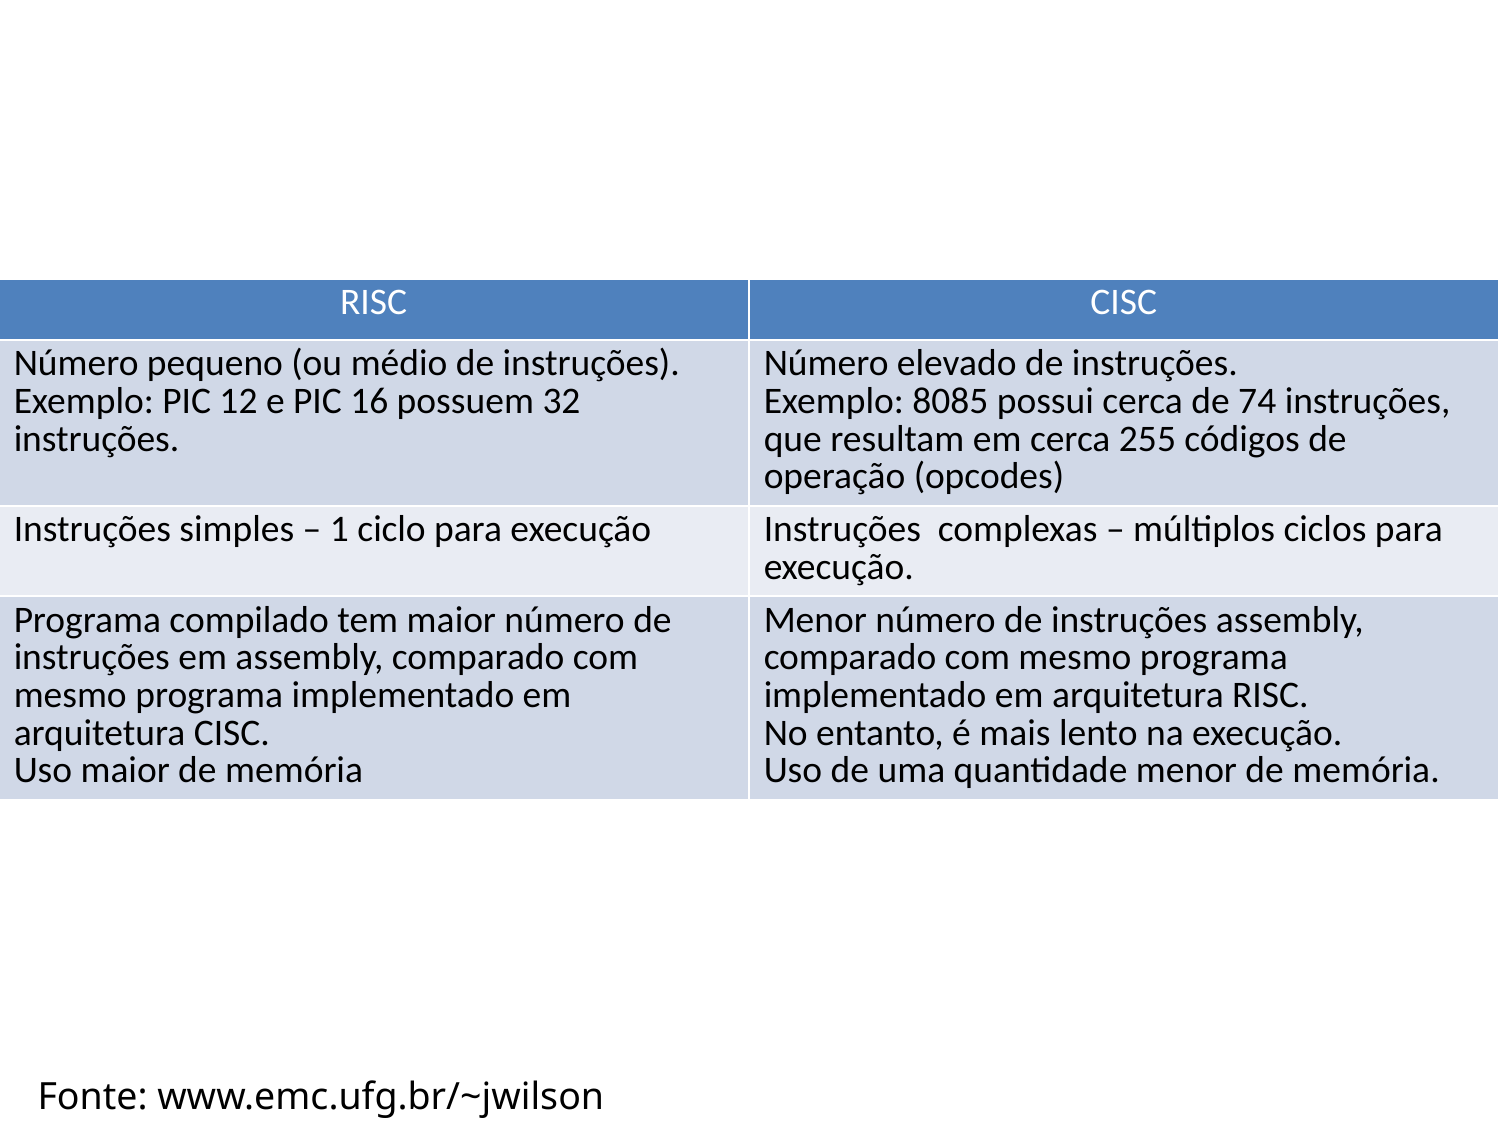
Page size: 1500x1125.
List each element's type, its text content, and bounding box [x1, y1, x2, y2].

table_cell Número elevado de instruções. Exemplo: 8085 possui cerca de 74 instruções, que resultam em cerca 255 códigos de operação (opcodes) [750, 341, 1498, 505]
table_header RISC [0, 280, 748, 339]
table_cell Menor número de instruções assembly, comparado com mesmo programa implementado em arquitetura RISC. No entanto, é mais lento na execução. Uso de uma quantidade menor de memória. [750, 597, 1498, 799]
text_box Fonte: www.emc.ufg.br/~jwilson [22, 1064, 620, 1125]
table_cell Instruções complexas – múltiplos ciclos para execução. [750, 507, 1498, 595]
table_cell Número pequeno (ou médio de instruções). Exemplo: PIC 12 e PIC 16 possuem 32 instruções. [0, 341, 748, 505]
table_cell Programa compilado tem maior número de instruções em assembly, comparado com mesmo programa implementado em arquitetura CISC. Uso maior de memória [0, 597, 748, 799]
table_cell Instruções simples – 1 ciclo para execução [0, 507, 748, 595]
table_header CISC [750, 280, 1498, 339]
